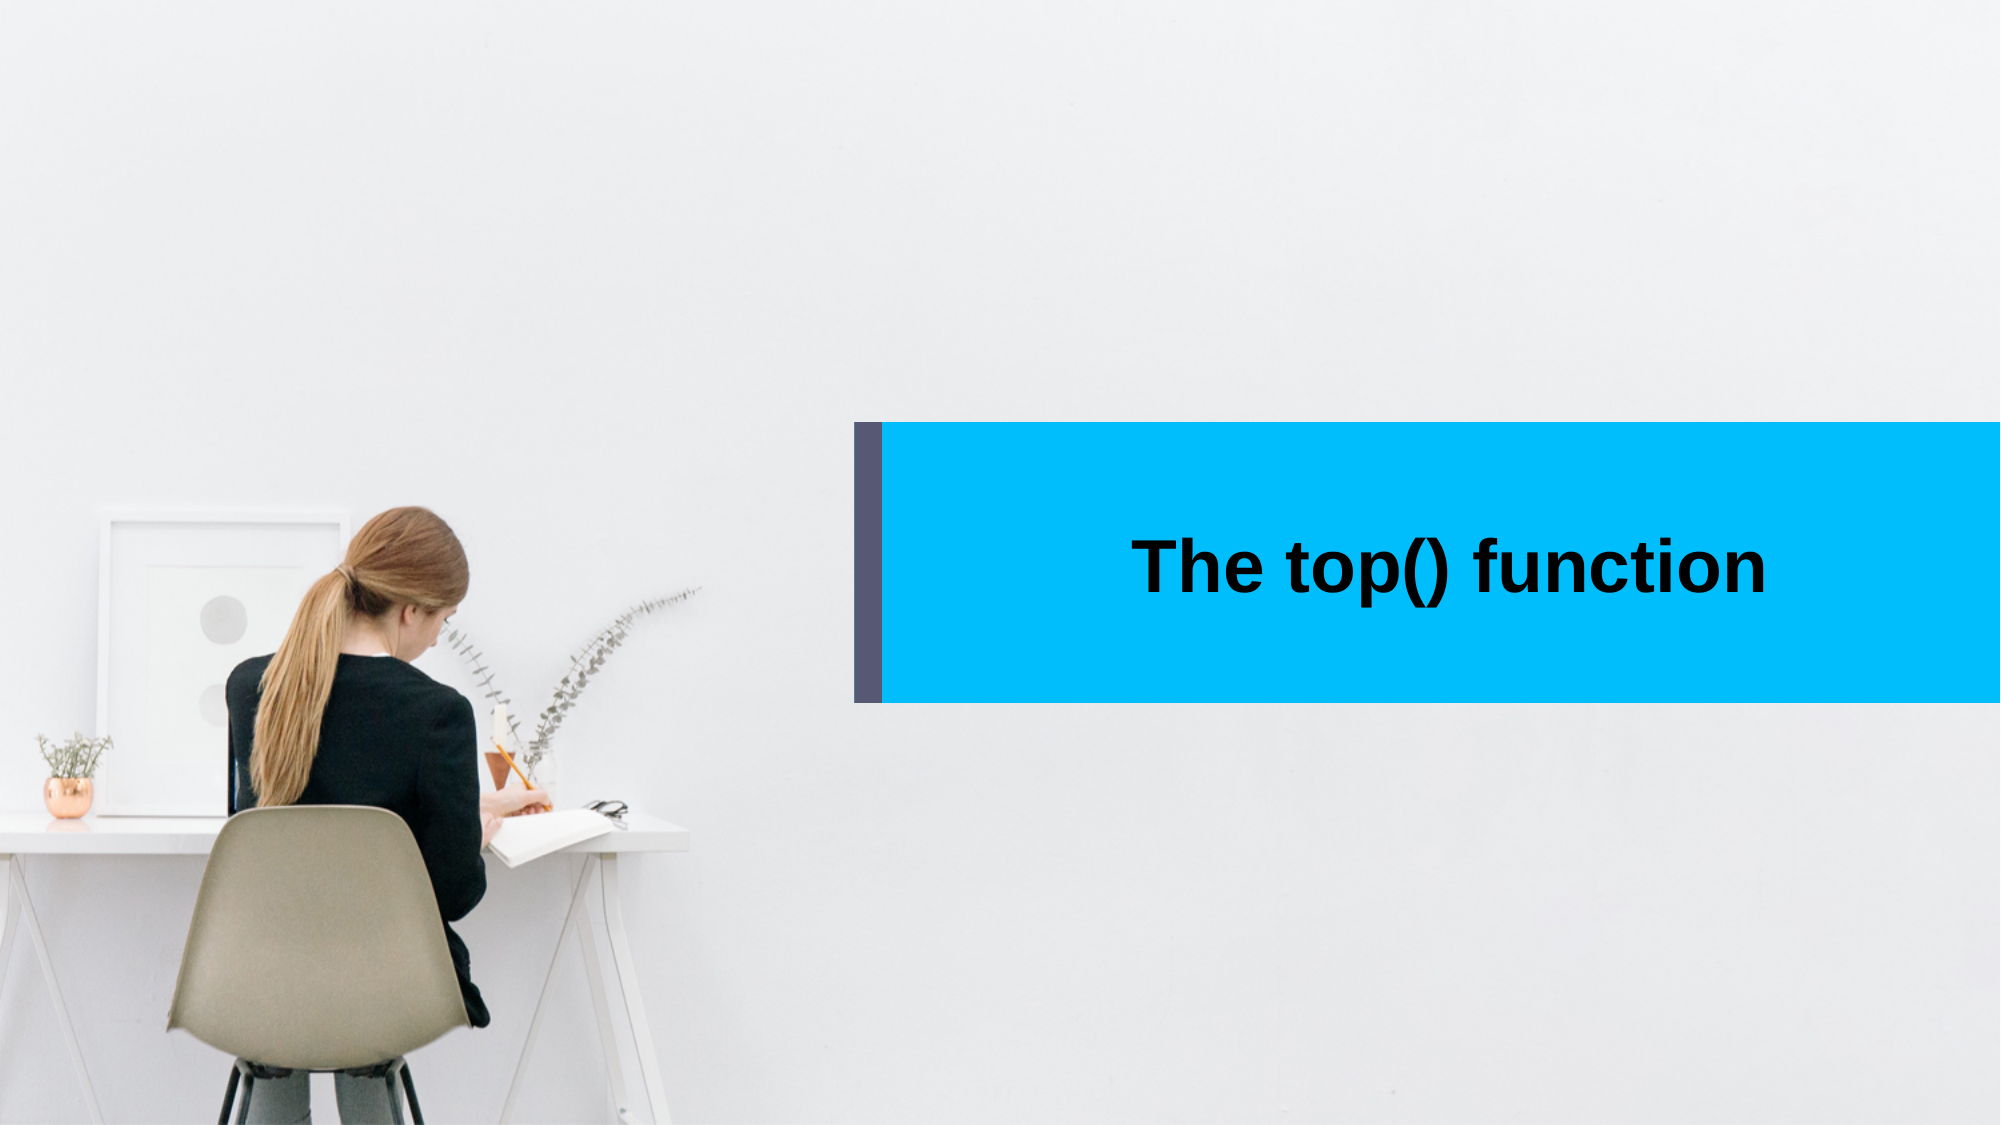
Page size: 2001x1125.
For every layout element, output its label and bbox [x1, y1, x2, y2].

picture [0, 0, 2001, 1125]
text_box [854, 422, 2000, 703]
